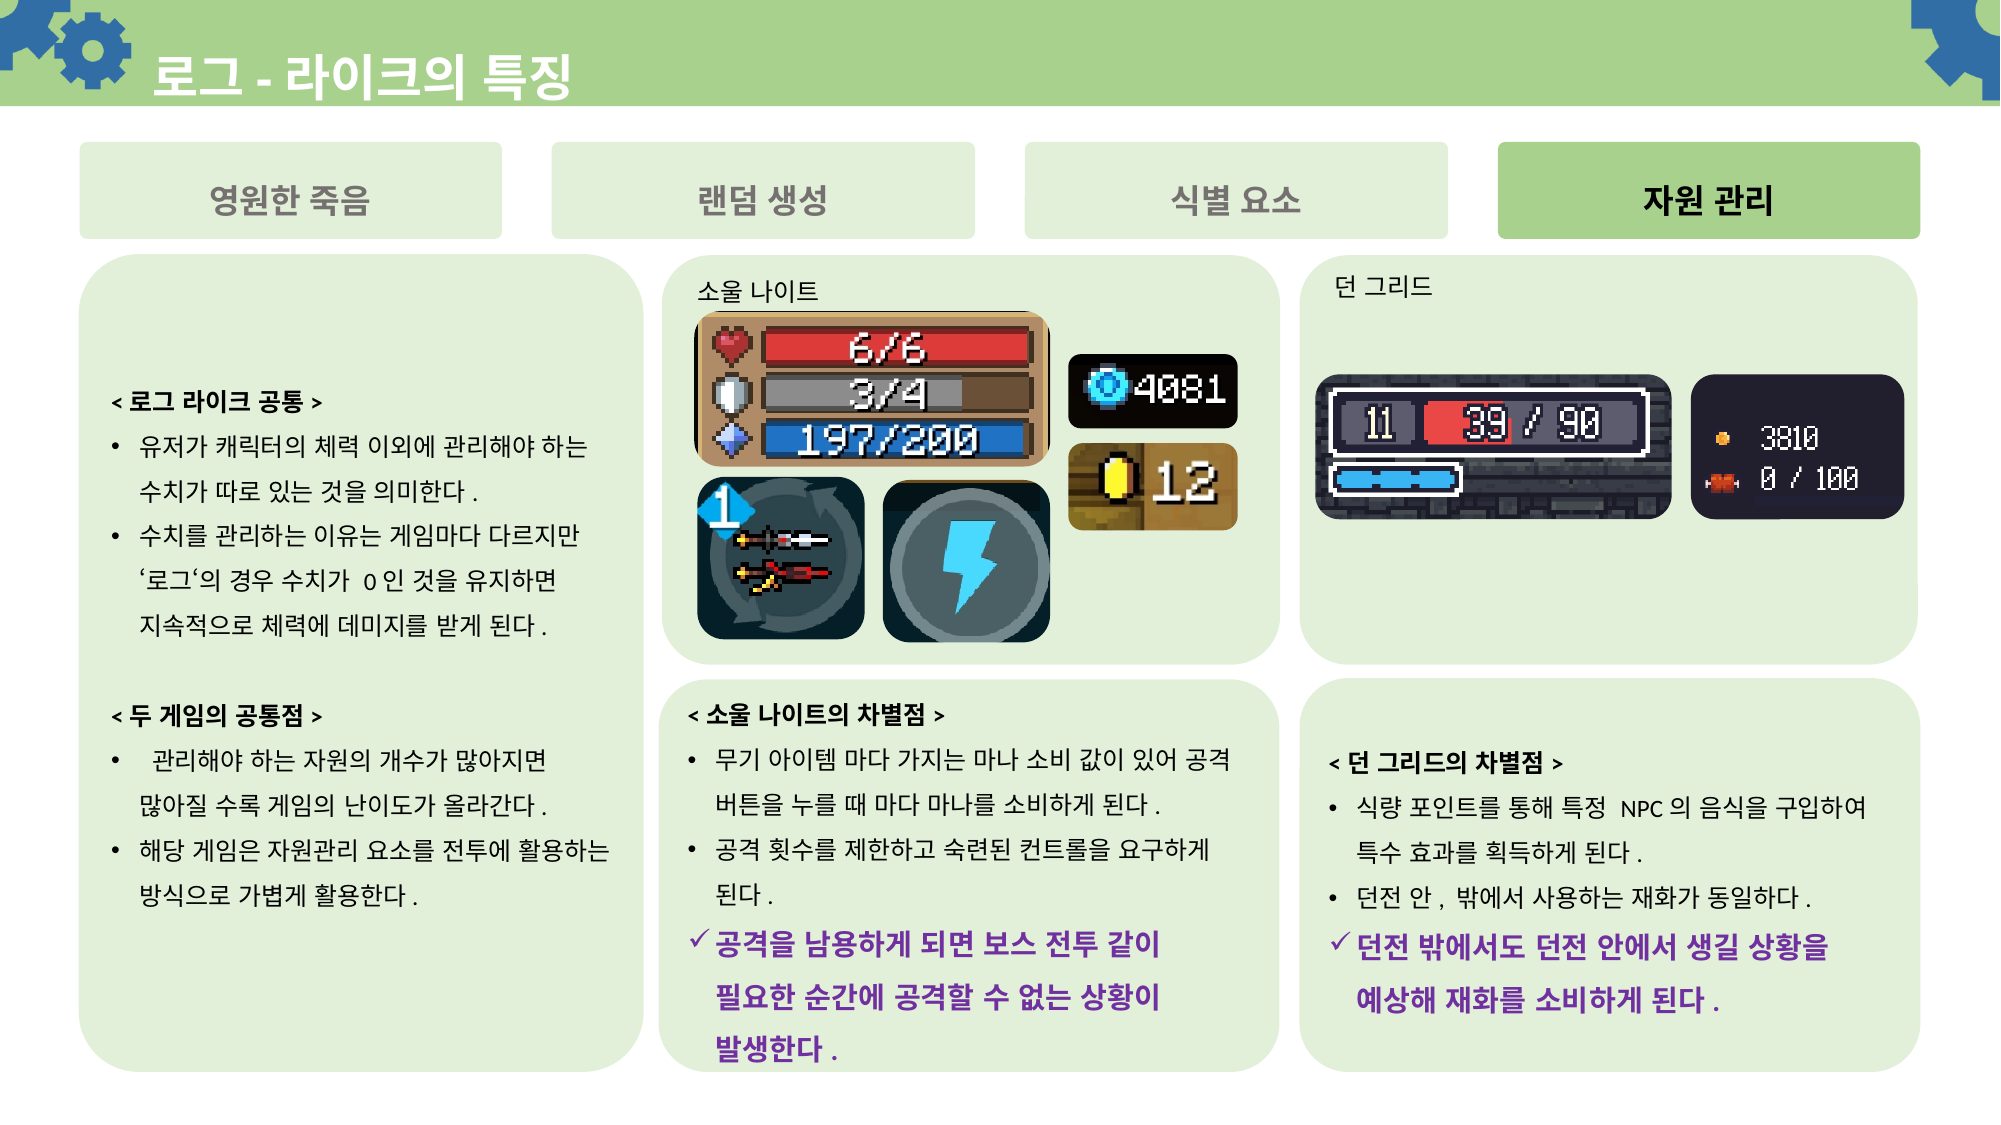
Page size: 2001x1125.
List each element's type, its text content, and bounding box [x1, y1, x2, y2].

text_box [660, 254, 1282, 666]
picture [1068, 443, 1238, 531]
picture [1690, 374, 1905, 520]
text_box <로그 라이크 공통> 유저가 캐릭터의 체력 이외에 관리해야 하는 수치가 따로 있는 것을 의미한다. 수치를 관리하는 이유는 게임마다 다르지만 ‘로그‘의 경우 수치가 0인 것을 유지하면 지속적으로 체력에 데미지를 받게 된다. <두 게임의 공통점> 관리해야 하는 자원의 개수가 많아지면 많아질 수록 게임의 난이도가 올라간다. 해당 게임은 자원관리 요소를 전투에 활용하는 방식으로 가볍게 활용한다. [77, 253, 645, 1073]
text_box <소울 나이트의 차별점> 무기 아이템 마다 가지는 마나 소비 값이 있어 공격 버튼을 누를 때 마다 마나를 소비하게 된다. 공격 횟수를 제한하고 숙련된 컨트롤을 요구하게 된다. 공격을 남용하게 되면 보스 전투 같이 필요한 순간에 공격할 수 없는 상황이 발생한다. [657, 678, 1281, 1074]
picture [694, 311, 1051, 467]
text_box 영원한 죽음 [78, 141, 503, 240]
picture [1068, 354, 1238, 429]
text_box 식별 요소 [1024, 141, 1449, 240]
picture [1315, 374, 1672, 520]
picture [882, 479, 1051, 643]
text_box 던 그리드 [1319, 264, 1449, 310]
text_box 랜덤 생성 [551, 141, 976, 240]
text_box <던 그리드의 차별점> 식량 포인트를 통해 특정 NPC의 음식을 구입하여 특수 효과를 획득하게 된다. 던전 안, 밖에서 사용하는 재화가 동일하다. 던전 밖에서도 던전 안에서 생길 상황을 예상해 재화를 소비하게 된다. [1298, 677, 1922, 1074]
picture [697, 476, 865, 640]
text_box 소울 나이트 [683, 268, 835, 314]
text_box [1298, 254, 1919, 666]
title 로그-라이크의 특징 [137, 22, 1863, 101]
text_box 자원 관리 [1497, 141, 1922, 240]
